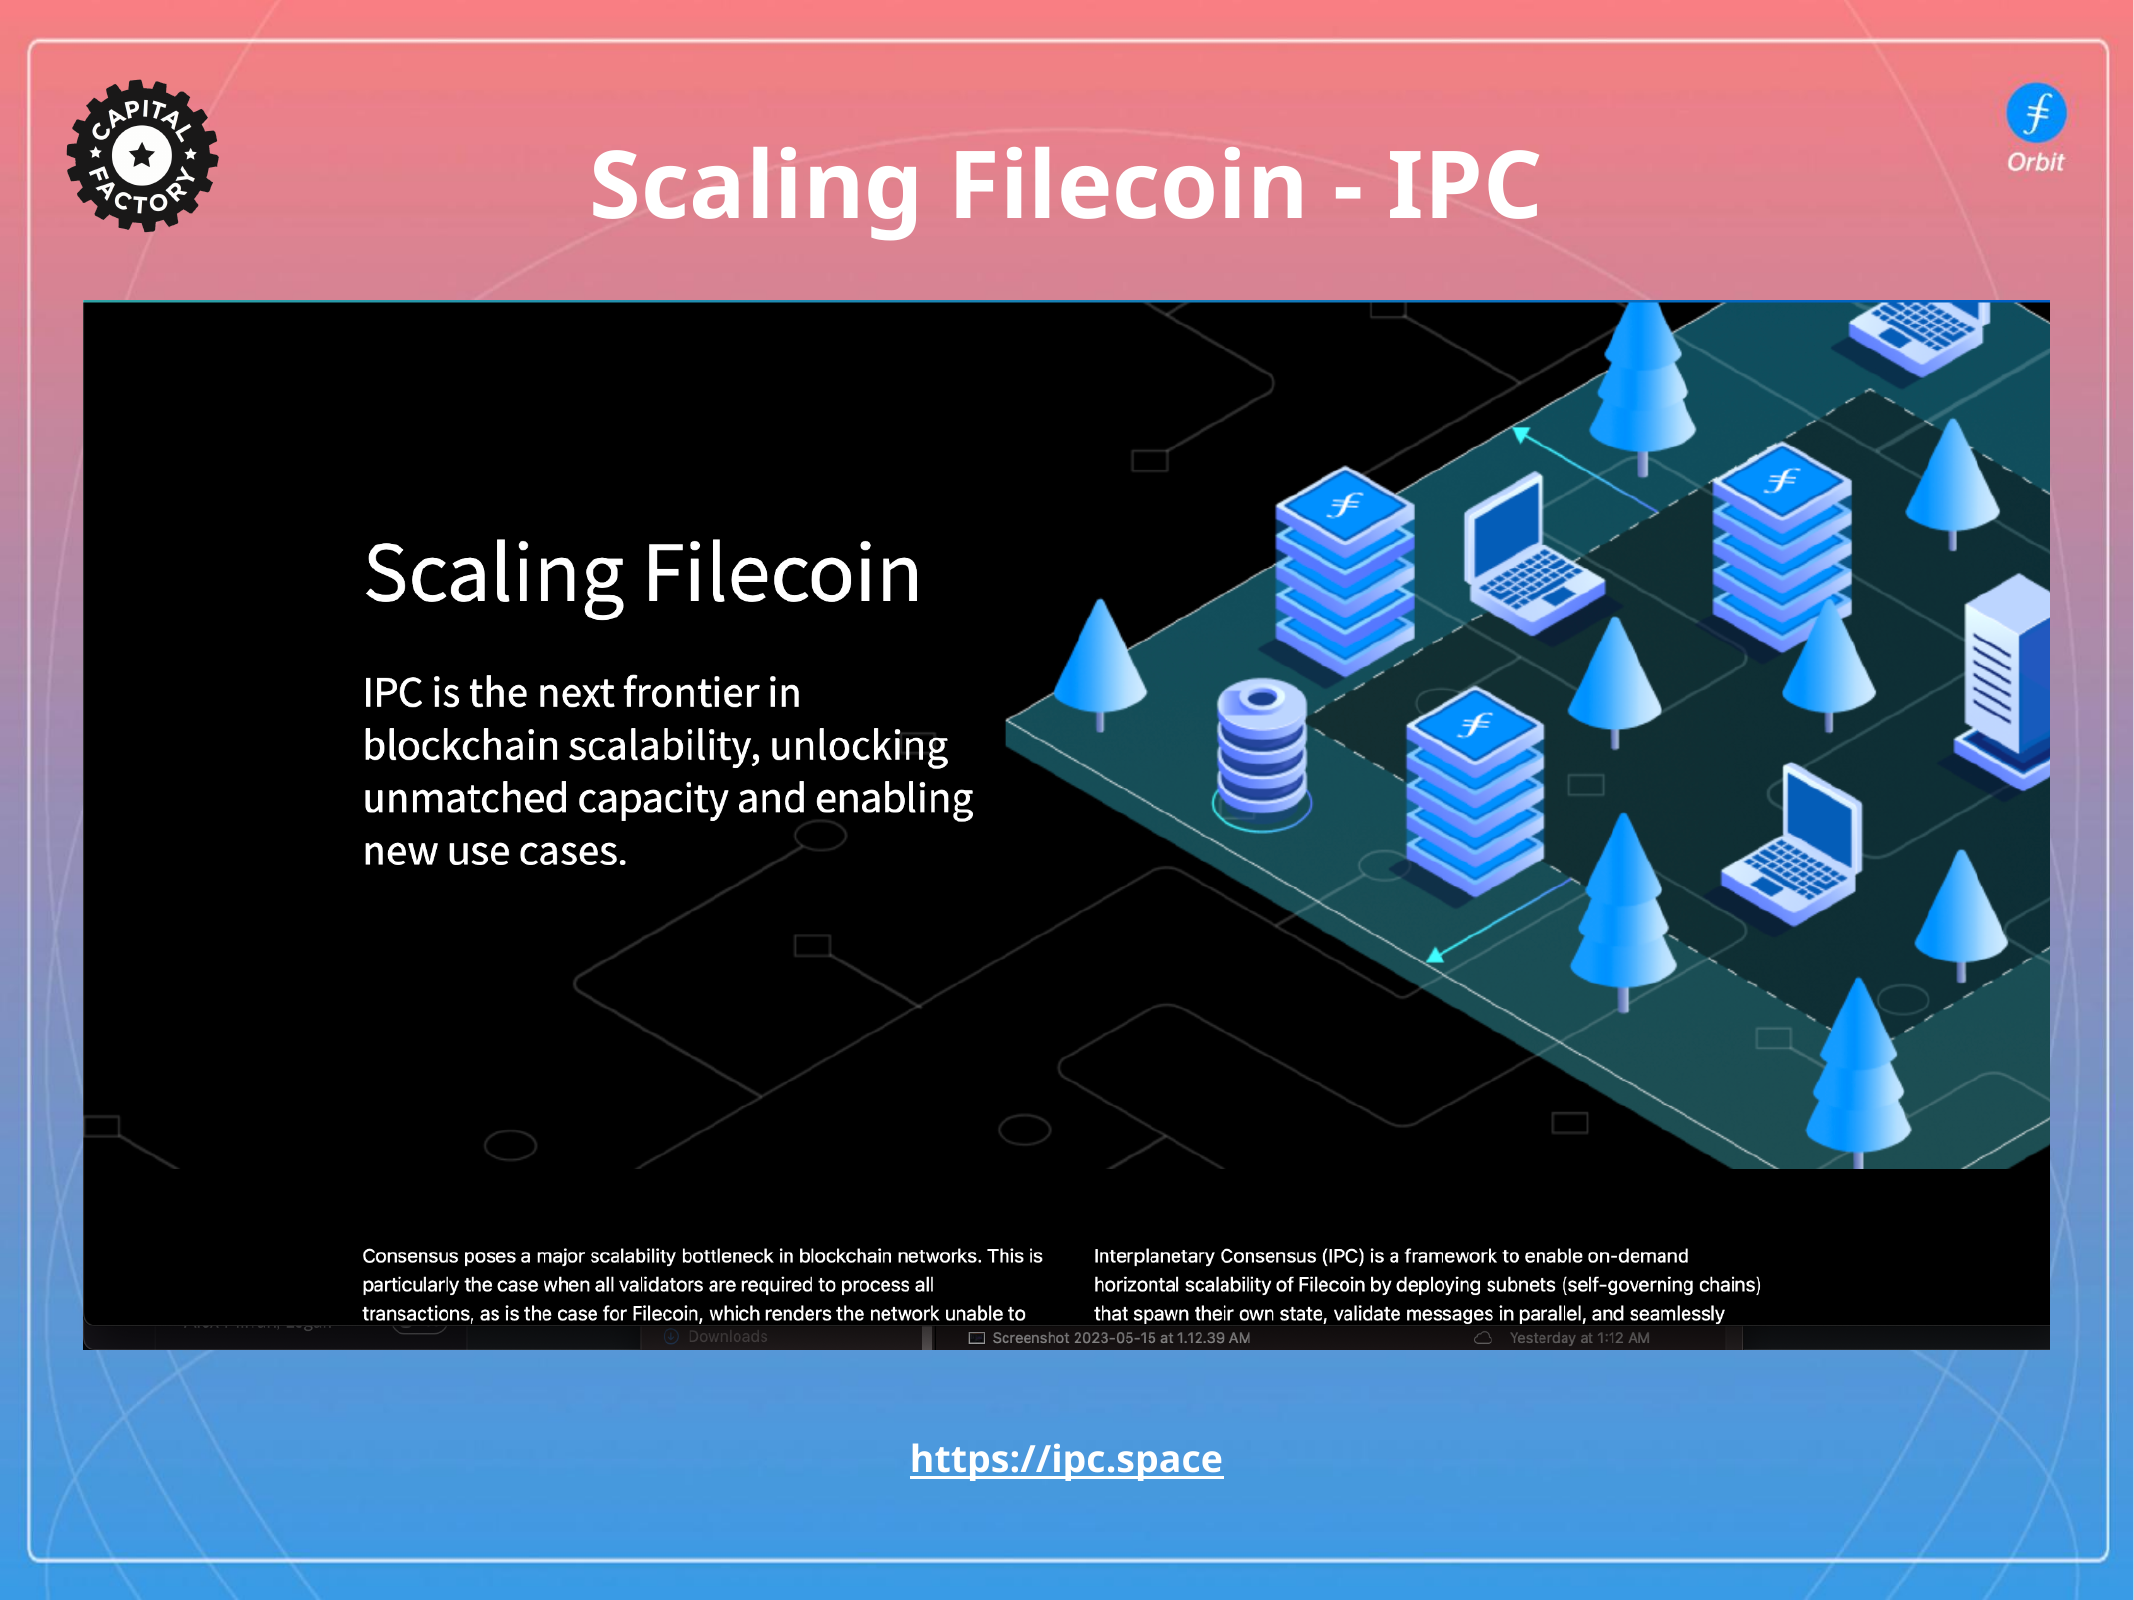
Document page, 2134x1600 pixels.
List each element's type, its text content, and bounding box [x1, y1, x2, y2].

text_box Scaling Filecoin - IPC [321, 104, 1812, 241]
picture [0, 0, 2134, 1600]
text_box https://ipc.space [268, 1412, 1866, 1502]
